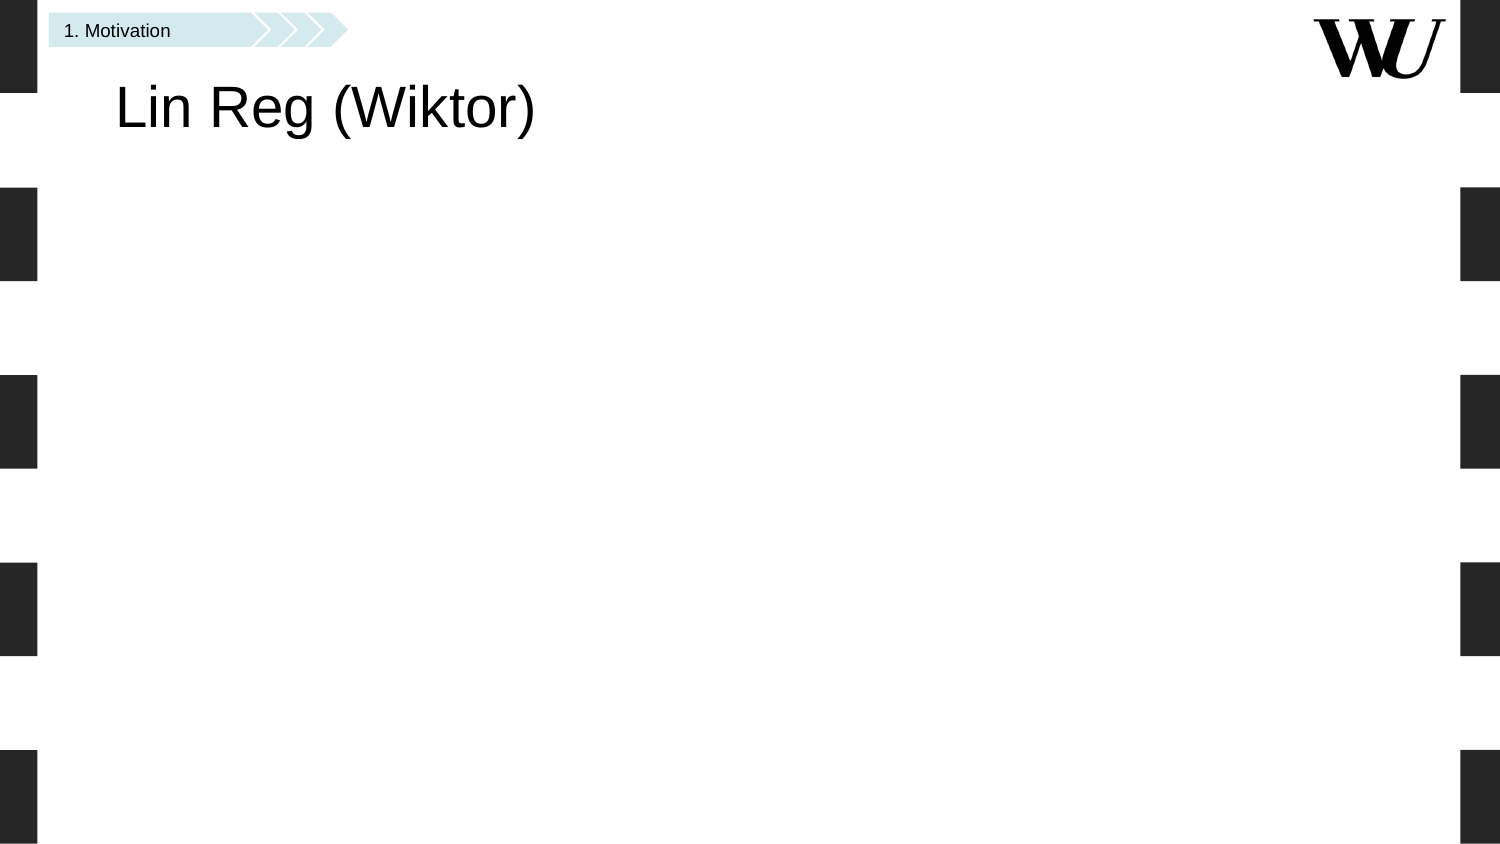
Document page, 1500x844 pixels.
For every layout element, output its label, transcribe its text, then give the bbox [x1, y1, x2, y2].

text_box Lin Reg (Wiktor) [100, 56, 1364, 151]
picture [1307, 2, 1452, 92]
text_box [48, 12, 349, 48]
